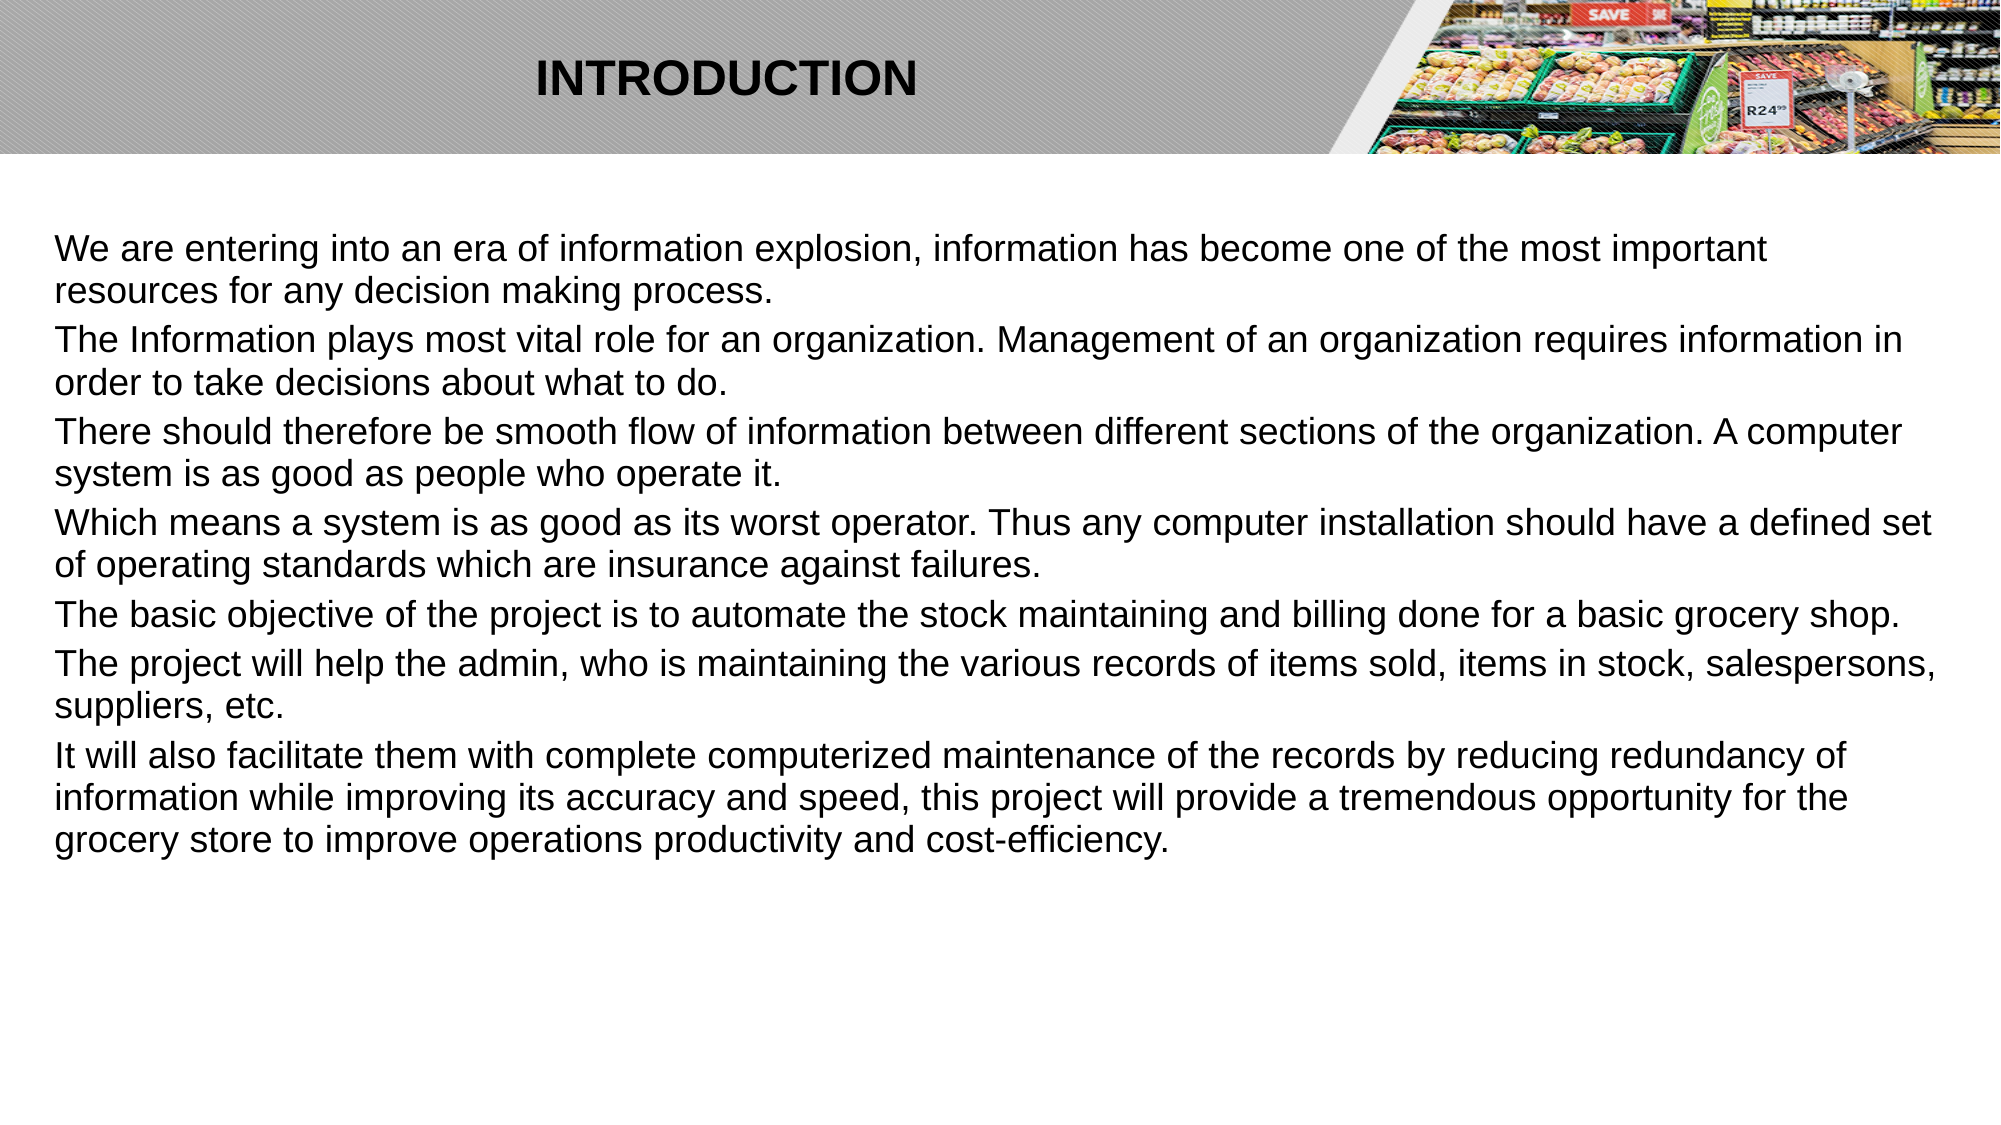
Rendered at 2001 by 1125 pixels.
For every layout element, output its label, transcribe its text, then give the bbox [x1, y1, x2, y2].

title INTRODUCTION [370, 9, 1628, 141]
list We are entering into an era of information explosion, information has become one of the most important resources for any decision making process. The Information plays most vital role for an organization. Management of an organization requires information in order to take decisions about what to do. There should therefore be smooth flow of information between different sections of the organization. A computer system is as good as people who operate it. Which means a system is as good as its worst operator. Thus any computer installation should have a defined set of operating standards which are insurance against failures. The basic objective of the project is to automate the stock maintaining and billing done for a basic grocery shop. The project will help the admin, who is maintaining the various records of items sold, items in stock, salespersons, suppliers, etc. It will also facilitate them with complete computerized maintenance of the records by reducing redundancy of information while improving its accuracy and speed, this project will provide a tremendous opportunity for the grocery store to improve operations productivity and cost-efficiency. [39, 219, 1959, 1045]
picture [0, 0, 2000, 1125]
